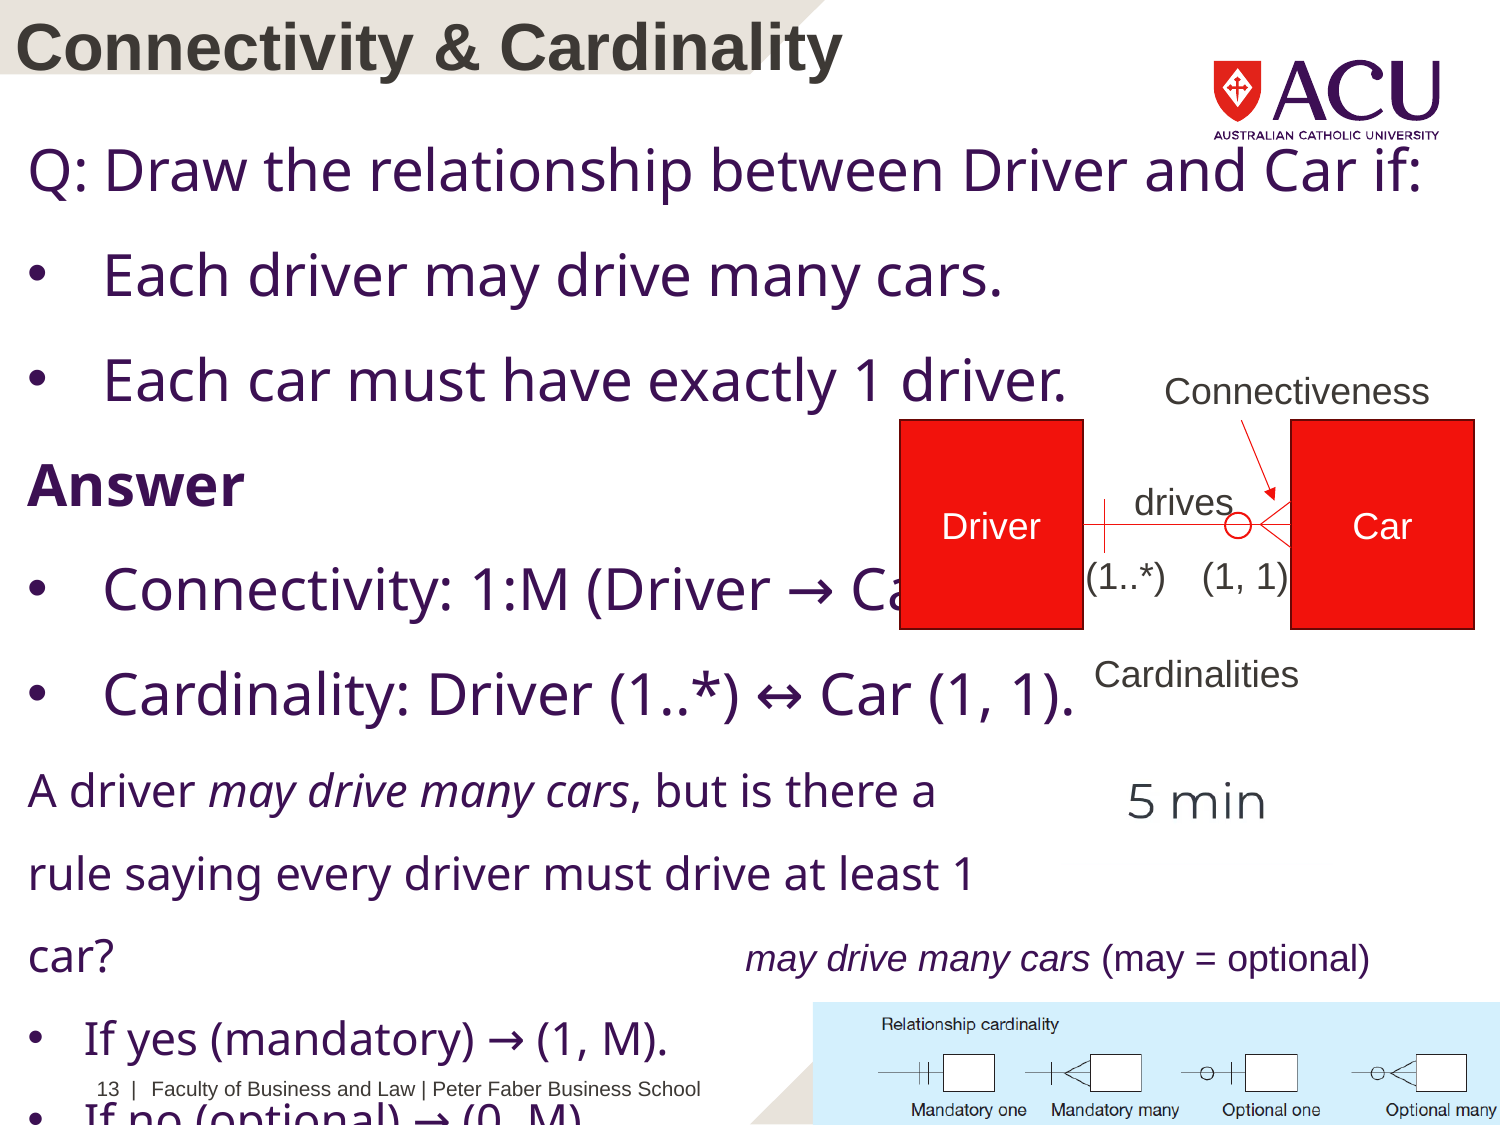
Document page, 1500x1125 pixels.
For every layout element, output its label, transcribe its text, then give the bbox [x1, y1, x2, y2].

text_box [1224, 525, 1253, 540]
picture [812, 1002, 1500, 1125]
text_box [1260, 524, 1292, 548]
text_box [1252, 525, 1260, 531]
text_box drives [1119, 525, 1224, 531]
list Connectivity & Cardinality [0, 0, 1288, 88]
text_box A driver may drive many cars, but is there a rule saying every driver must drive at least 1 car? If yes (mandatory) → (1, M). If no (optional) → (0, M). [12, 726, 1028, 1125]
text_box (1..*) [1070, 544, 1231, 604]
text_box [1060, 739, 1334, 866]
text_box Car [1290, 419, 1475, 630]
text_box may drive many cars (may = optional) [730, 926, 1500, 986]
text_box (1, 1) [1186, 544, 1348, 605]
text_box Cardinalities [1079, 642, 1404, 702]
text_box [1260, 501, 1292, 524]
text_box Q: Draw the relationship between Driver and Car if: Each driver may drive many cars. Each car must have exactly 1 driver. Answer Connectivity: 1:M (Driver → Car). Cardinality: Driver (1..*) ↔ Car (1, 1). [12, 90, 1487, 735]
text_box Connectiveness [1149, 359, 1474, 420]
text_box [1241, 420, 1275, 502]
text_box drives [1119, 470, 1260, 524]
text_box Driver [899, 419, 1084, 630]
text_box [1224, 511, 1252, 524]
